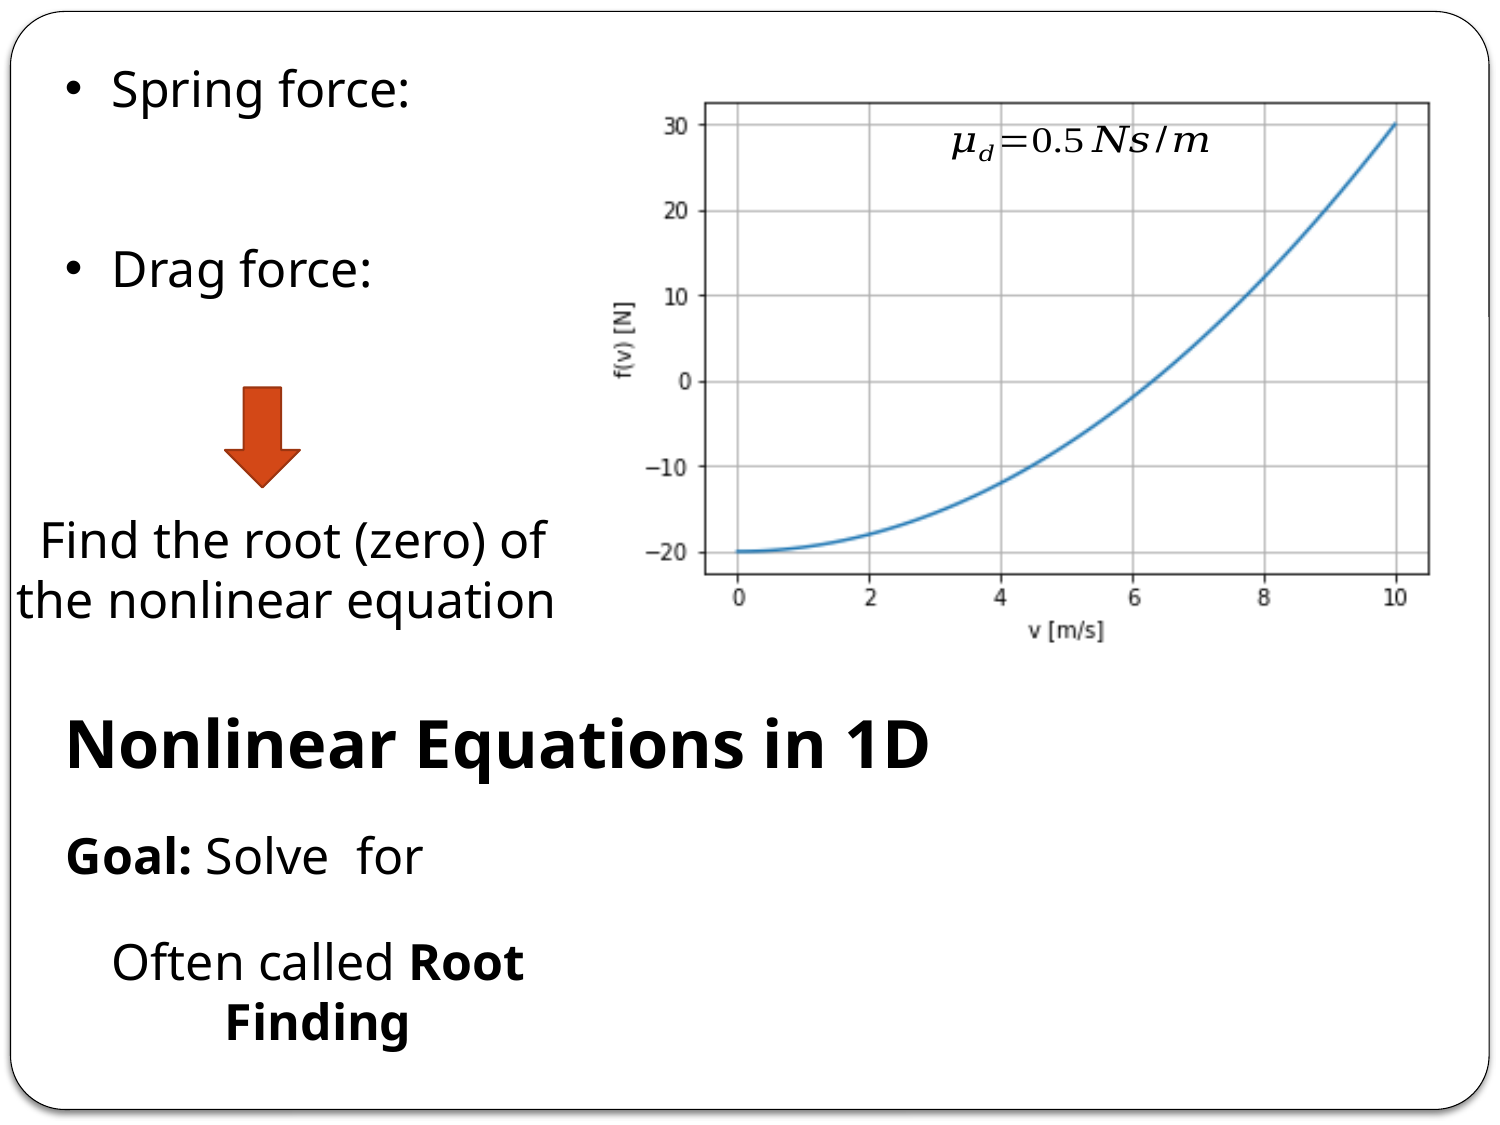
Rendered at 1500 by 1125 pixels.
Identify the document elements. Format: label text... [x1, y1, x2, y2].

picture [599, 81, 1450, 656]
text_box Nonlinear Equations in 1D [49, 694, 1025, 790]
text_box Often called Root Finding [24, 922, 612, 1058]
text_box [223, 386, 301, 489]
